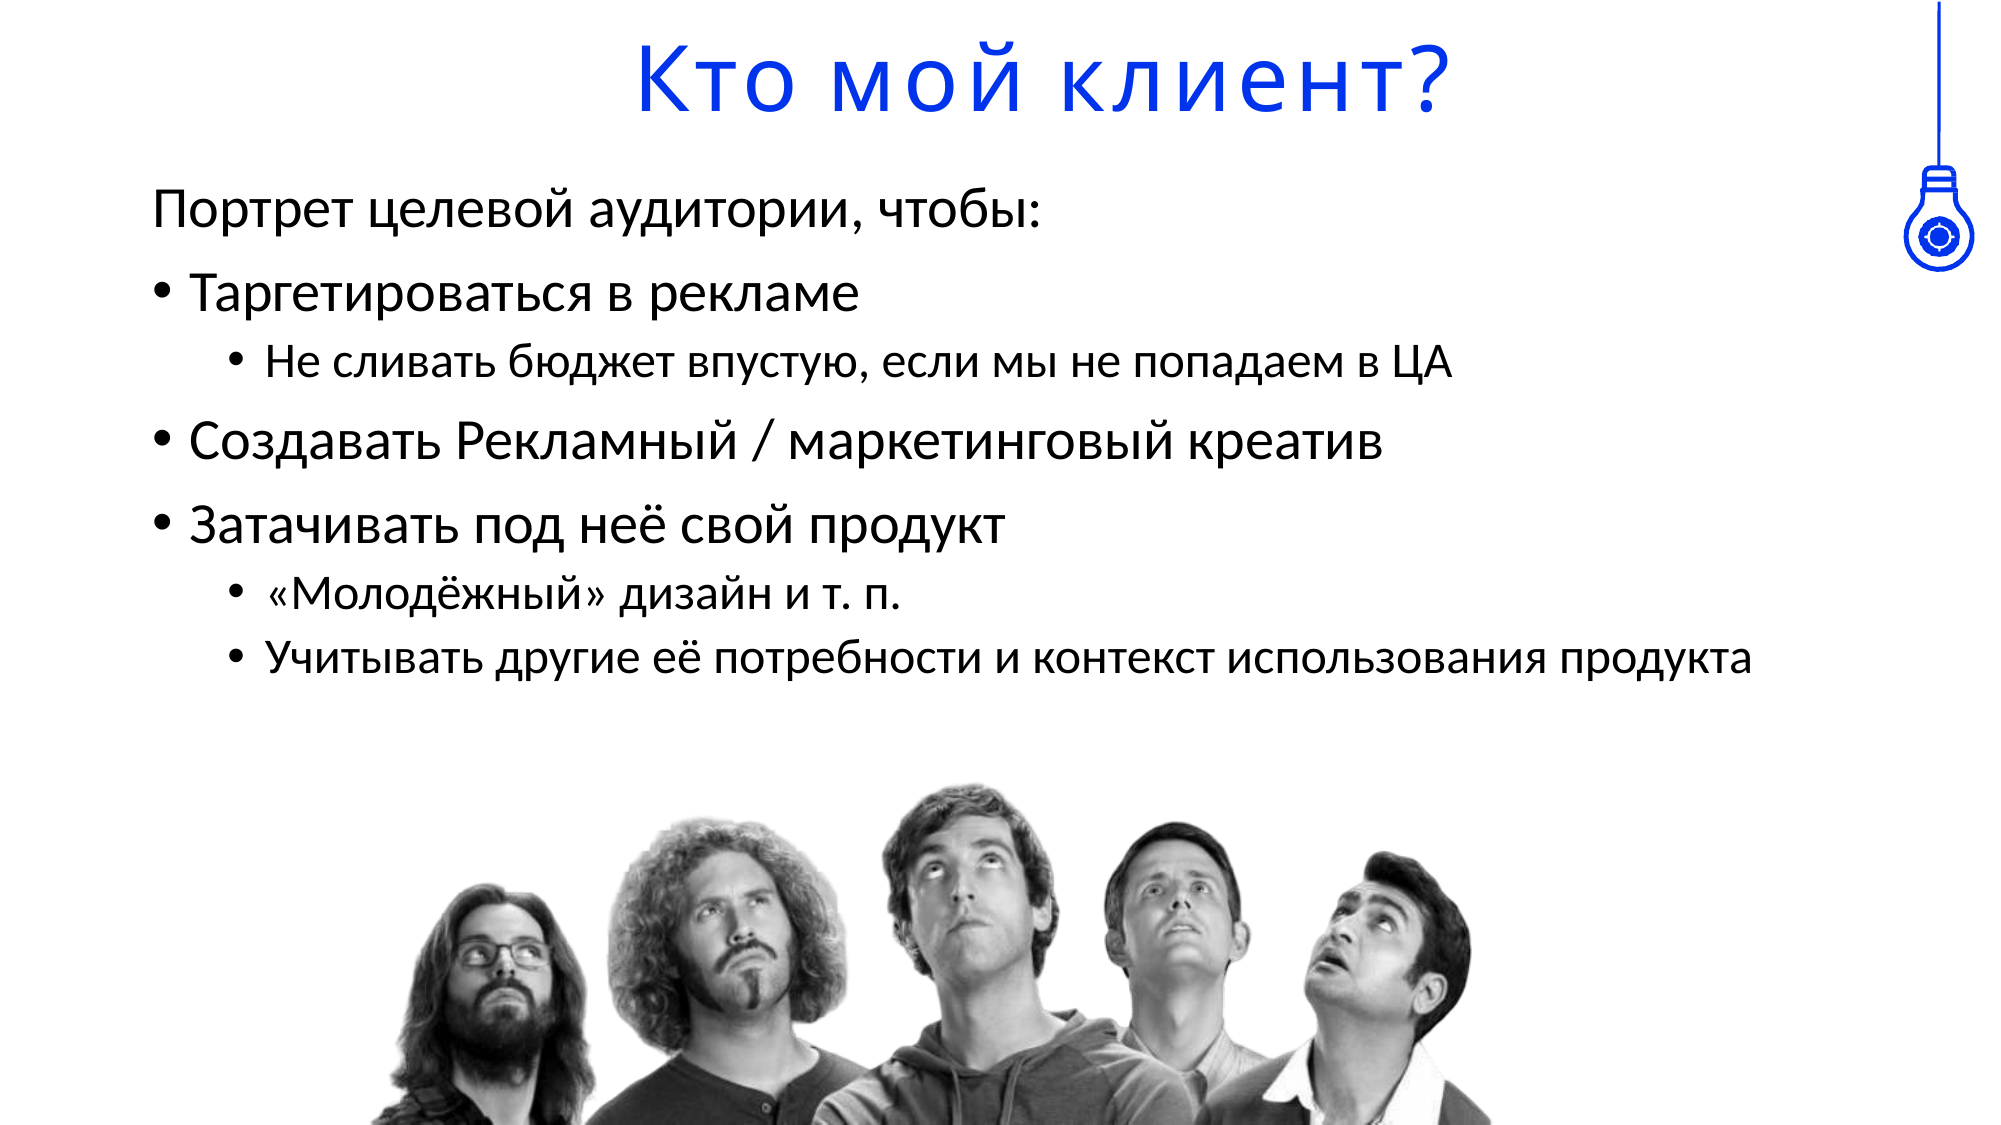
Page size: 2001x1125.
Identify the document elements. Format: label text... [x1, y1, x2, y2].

picture [321, 715, 1559, 1125]
text_box Кто мой клиент? [631, 17, 1484, 130]
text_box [1903, 0, 1975, 272]
list Портрет целевой аудитории, чтобы: Таргетироваться в рекламе Не сливать бюджет впустую, если мы не попадаем в ЦА Создавать Рекламный / маркетинговый креатив Затачивать под неё свой продукт «Молодёжный» дизайн и т. п. Учитывать другие её потребности и контекст использования продукта [137, 169, 1863, 898]
